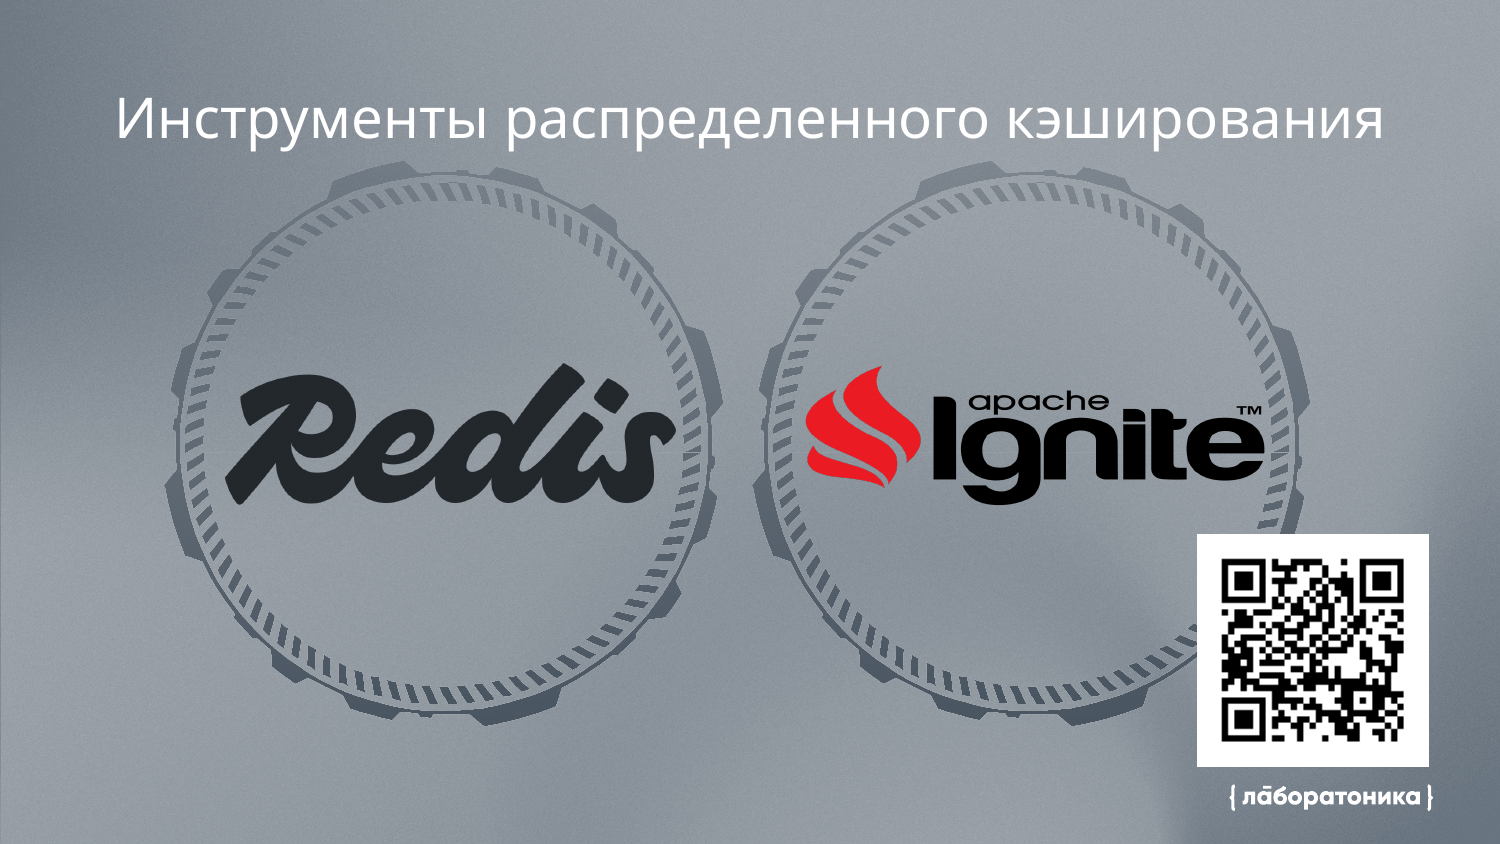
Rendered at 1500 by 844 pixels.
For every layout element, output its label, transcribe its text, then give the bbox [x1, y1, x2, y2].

picture [225, 363, 676, 507]
picture [1196, 534, 1429, 767]
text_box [164, 160, 723, 727]
title Инструменты распределенного кэширования [70, 67, 1430, 162]
picture [799, 360, 1272, 510]
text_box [751, 160, 1310, 727]
